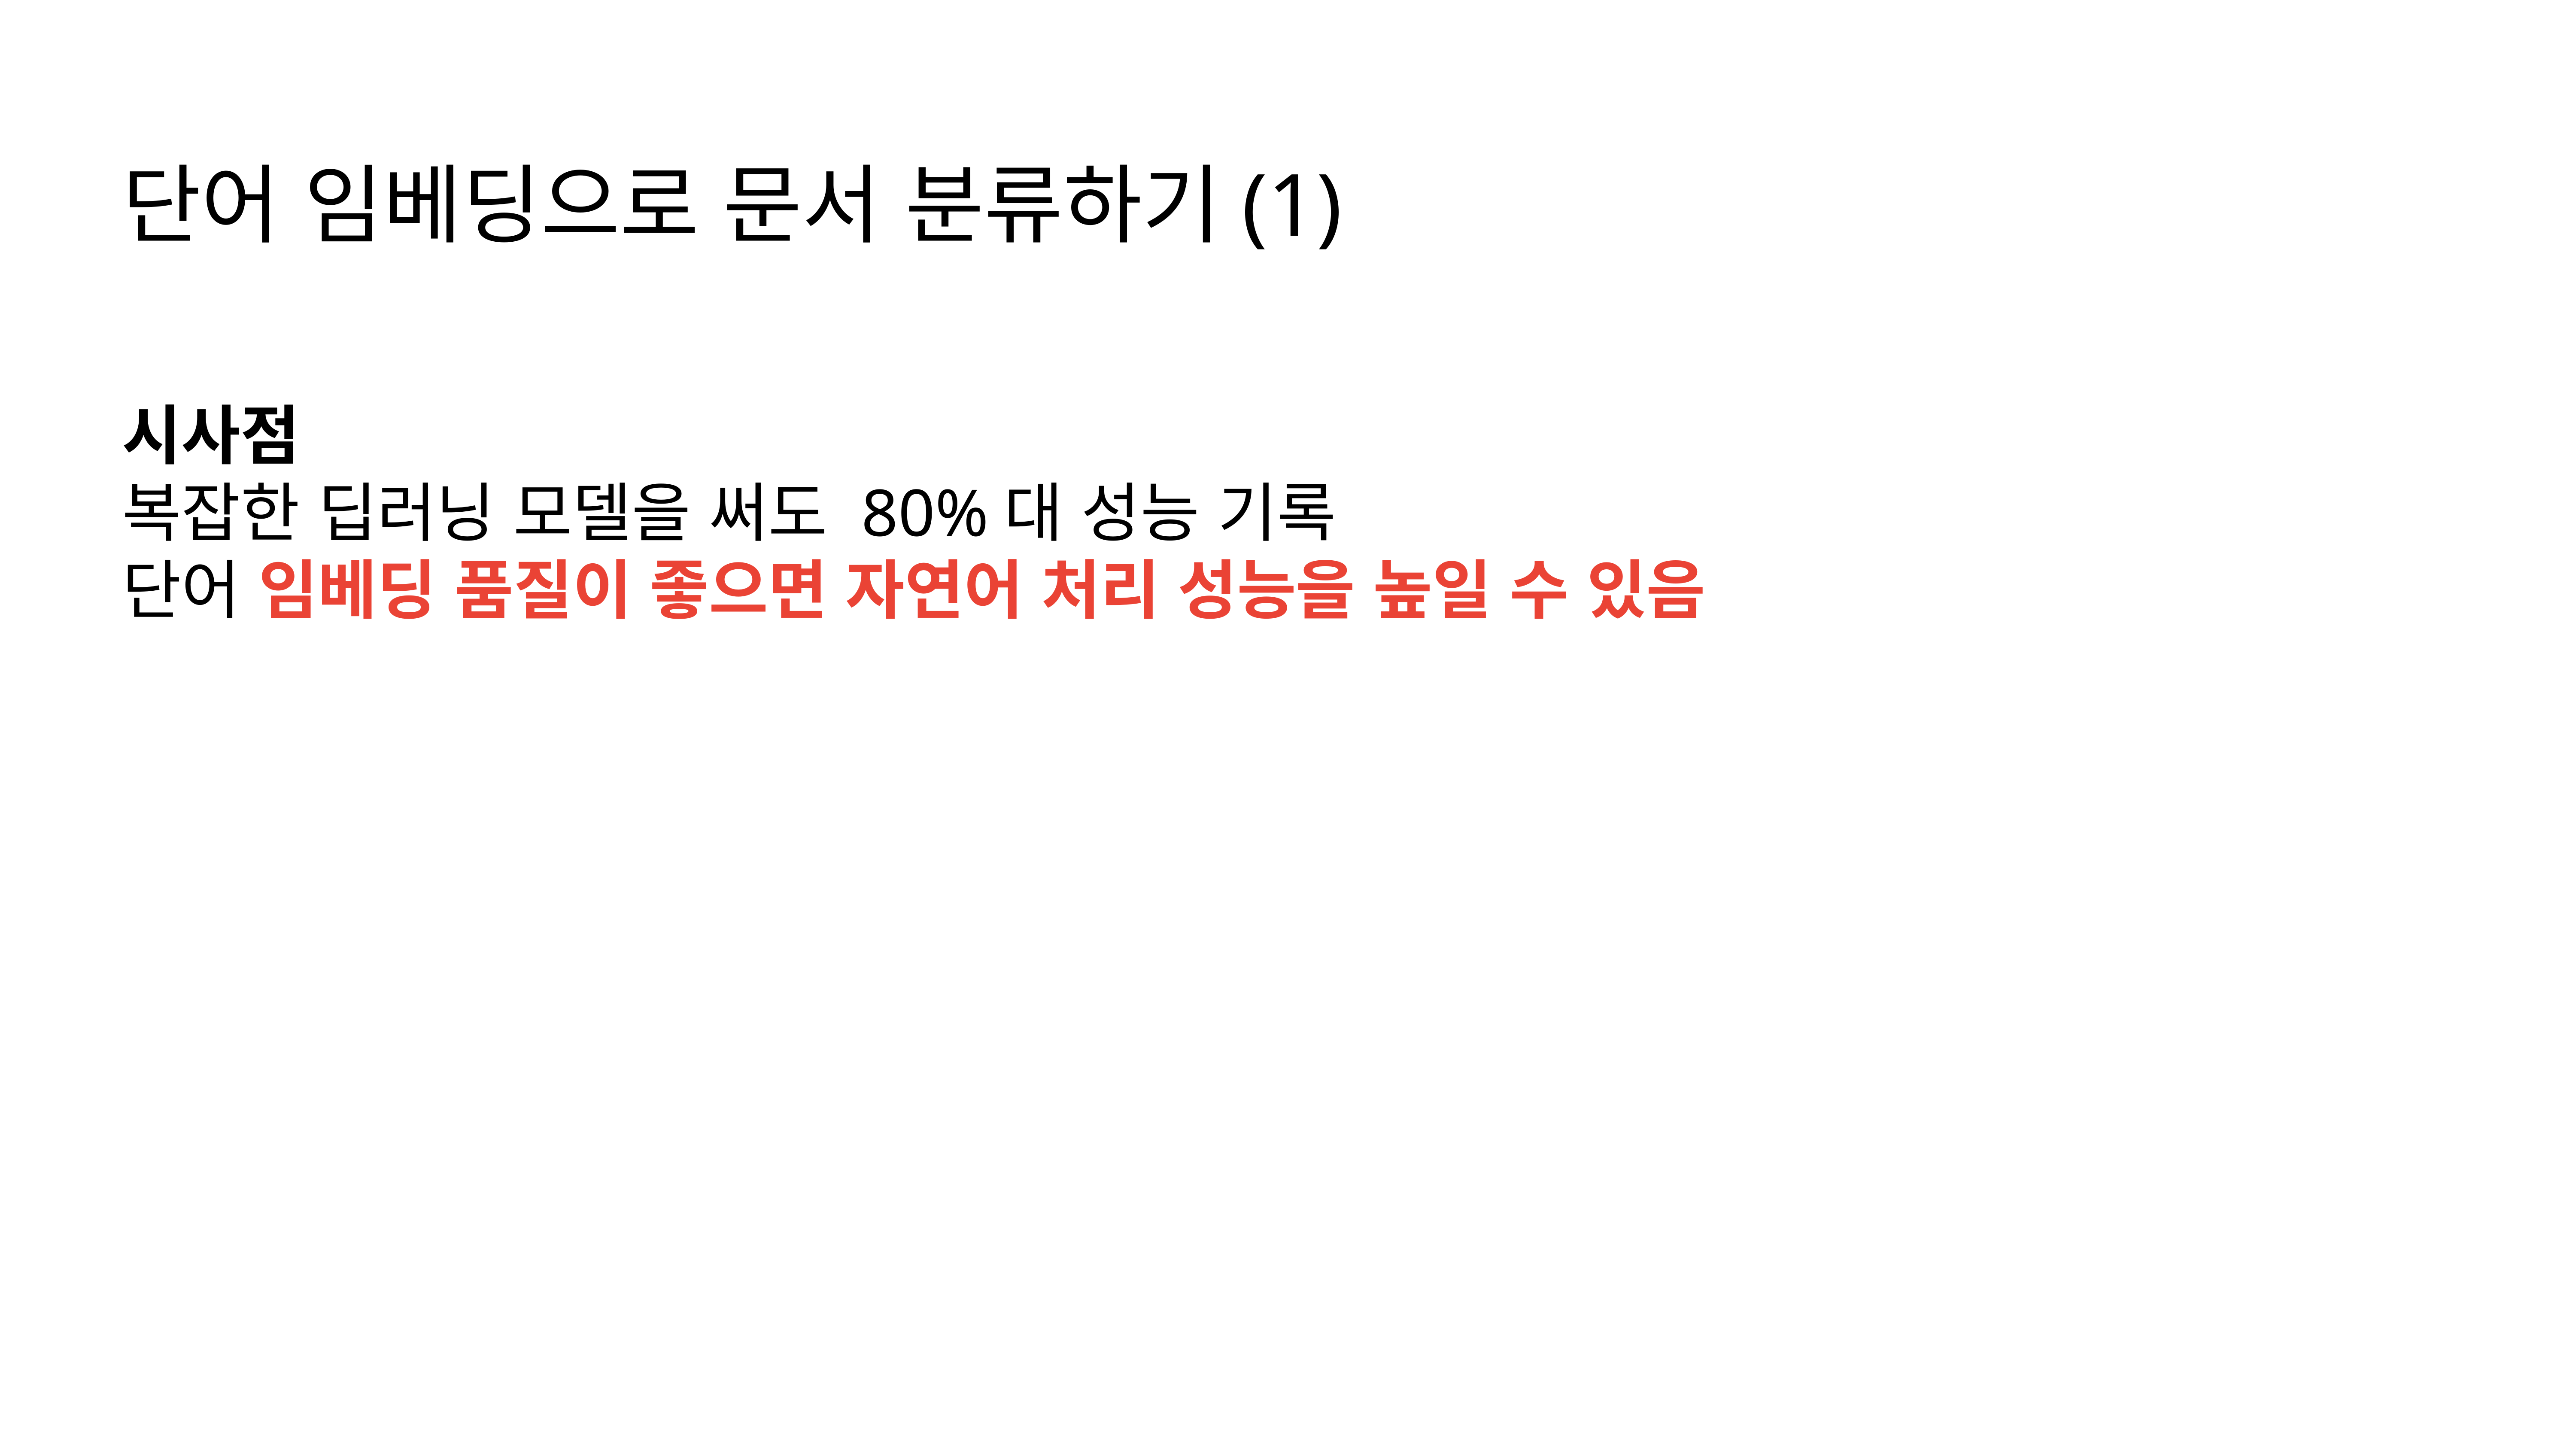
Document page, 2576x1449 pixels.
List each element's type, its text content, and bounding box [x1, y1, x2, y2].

text_box 시사점 복잡한 딥러닝 모델을 써도 80%대 성능 기록 단어 임베딩 품질이 좋으면 자연어 처리 성능을 높일 수 있음 [122, 394, 2069, 1056]
text_box 단어 임베딩으로 문서 분류하기(1) [122, 150, 2387, 363]
